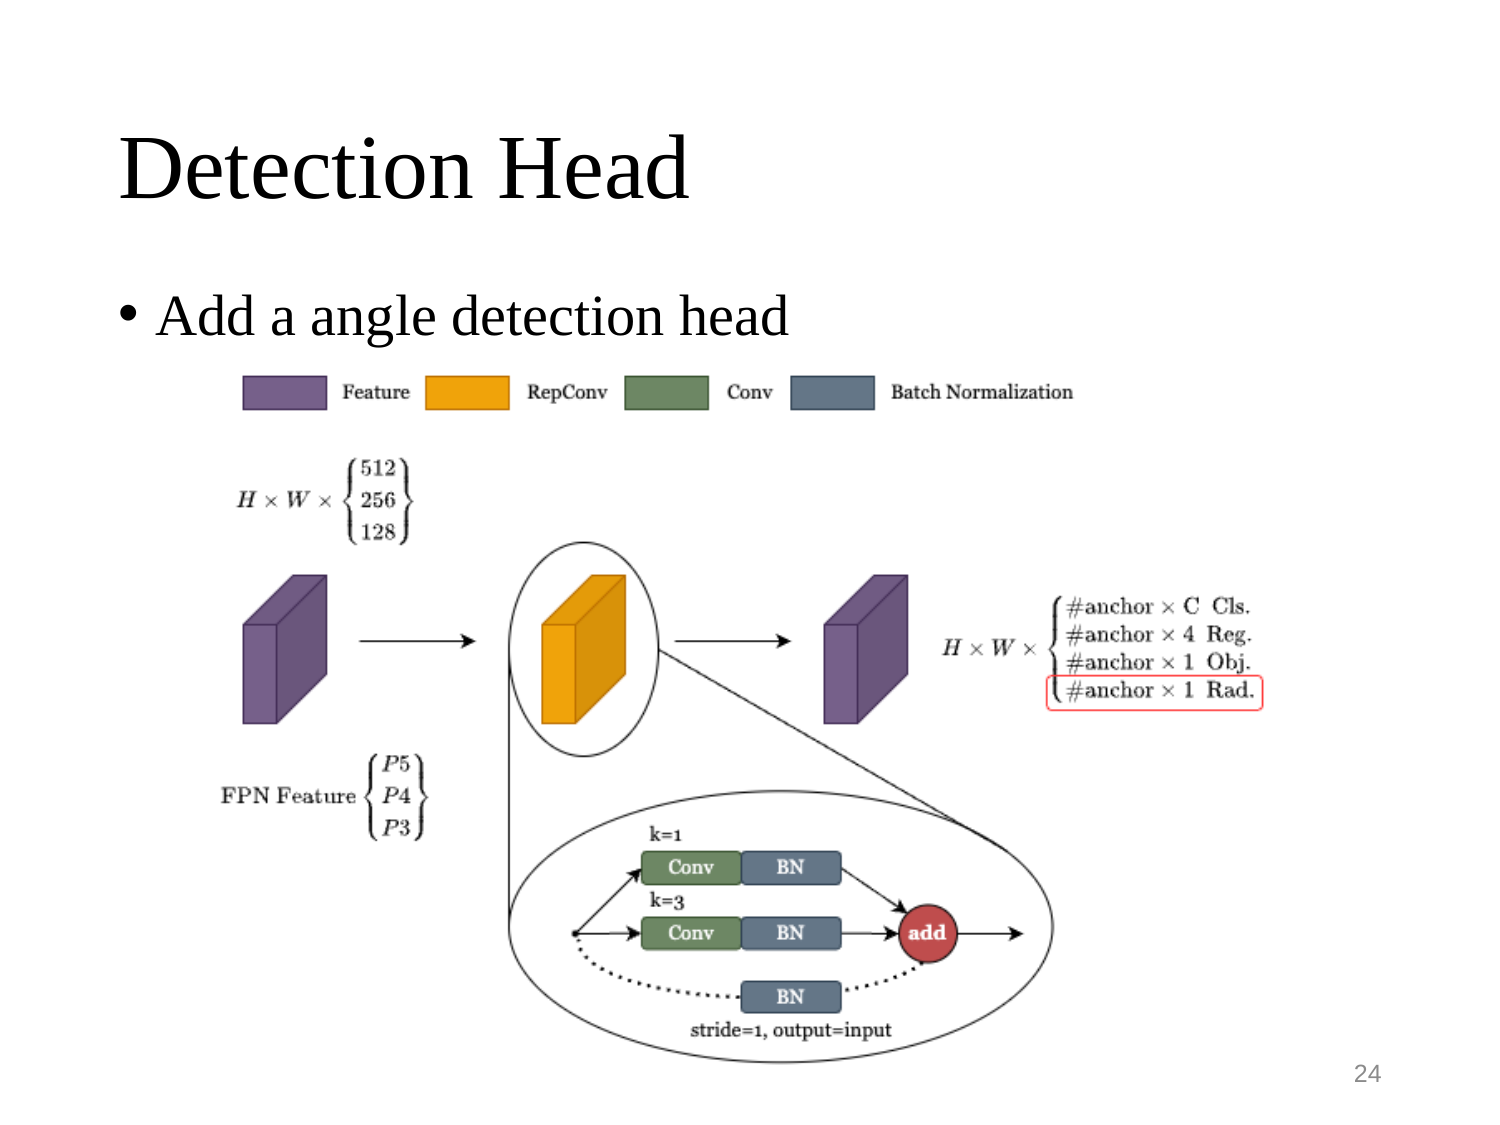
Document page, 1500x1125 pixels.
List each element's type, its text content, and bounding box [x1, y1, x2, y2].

text_box Add a angle detection head [103, 277, 1397, 992]
title Detection Head [103, 59, 1397, 277]
slide_number 24 [1059, 1042, 1397, 1103]
picture [218, 353, 1282, 1073]
